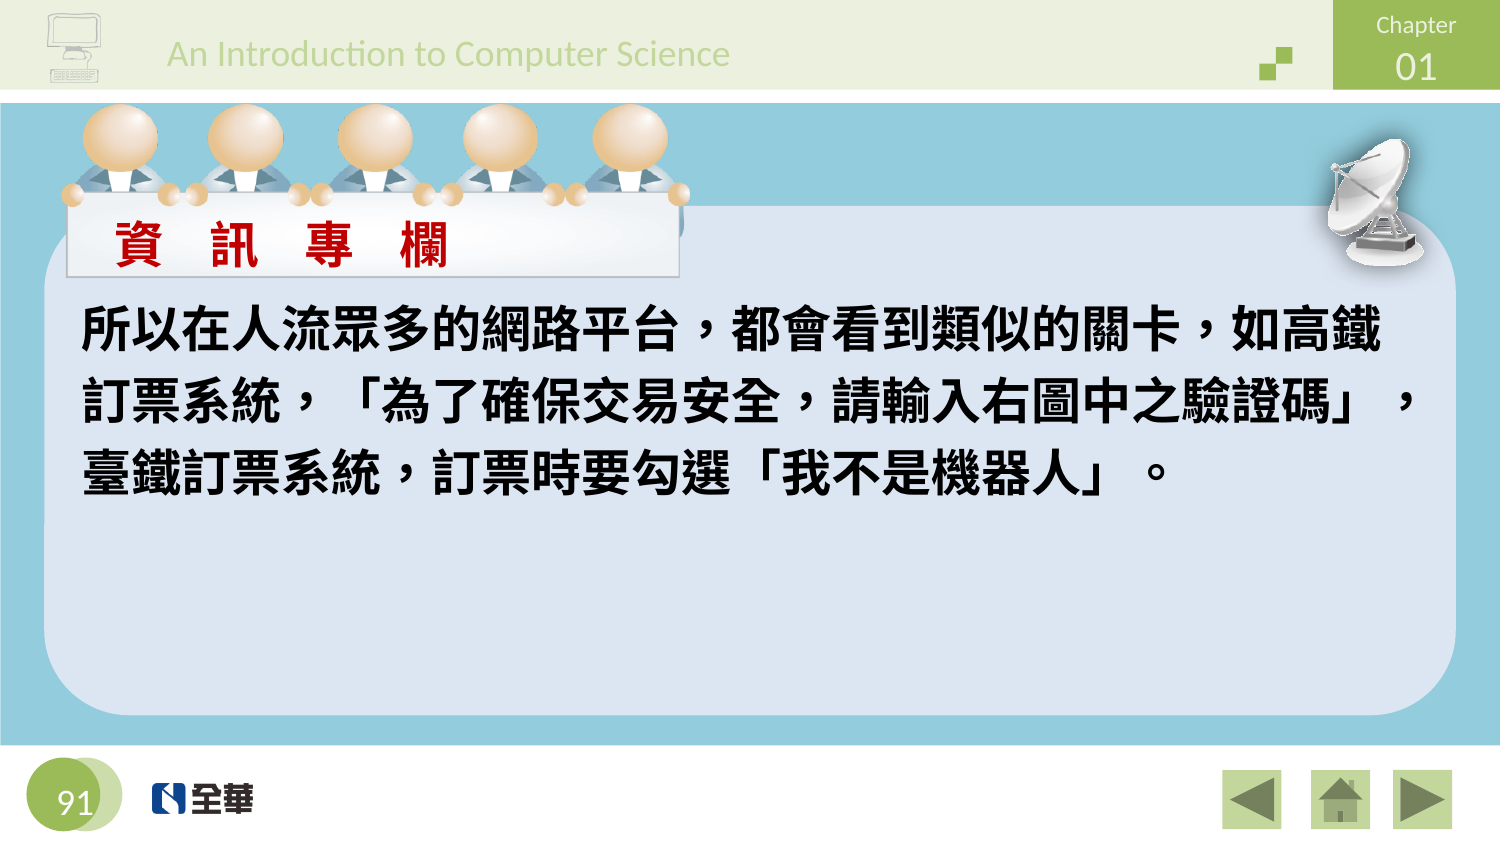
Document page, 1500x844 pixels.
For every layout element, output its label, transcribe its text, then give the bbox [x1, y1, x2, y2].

list 所以在人流眾多的網路平台，都會看到類似的關卡，如高鐵訂票系統，「為了確保交易安全，請輸入右圖中之驗證碼」，臺鐵訂票系統，訂票時要勾選「我不是機器人」。 [66, 277, 1417, 716]
picture [47, 13, 101, 83]
picture [1328, 139, 1430, 266]
picture [152, 783, 253, 814]
picture [59, 104, 690, 282]
